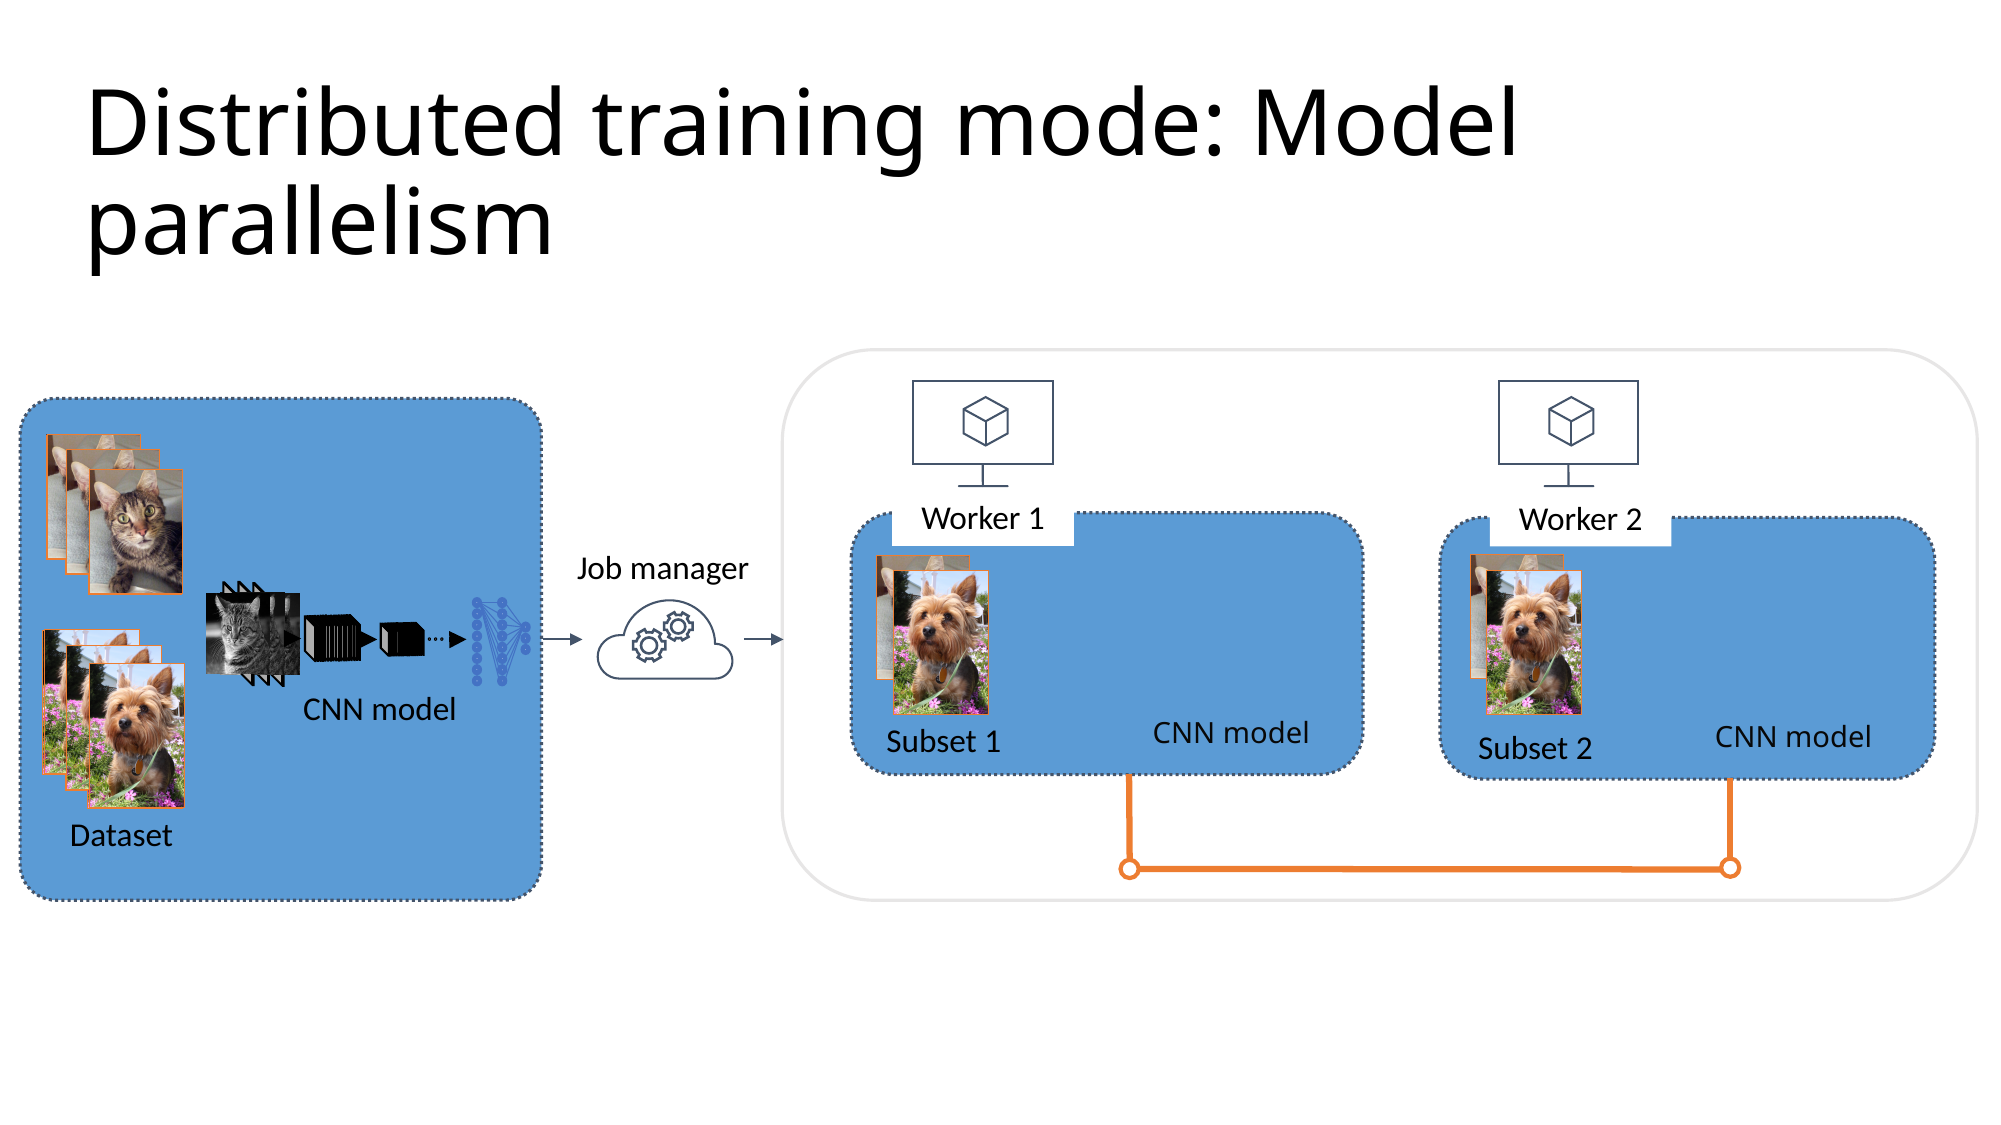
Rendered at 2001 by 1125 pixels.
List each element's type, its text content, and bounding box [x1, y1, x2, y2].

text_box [542, 600, 784, 679]
picture [1470, 554, 1582, 715]
text_box Job manager [558, 542, 769, 591]
picture [876, 555, 989, 715]
text_box [19, 397, 543, 901]
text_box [913, 380, 1053, 487]
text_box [47, 434, 183, 594]
title Distributed training mode: Model parallelism [69, 49, 1930, 174]
text_box CNN model [267, 684, 493, 756]
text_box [1499, 380, 1639, 487]
text_box [781, 349, 1978, 901]
text_box Worker 2 [1489, 493, 1672, 547]
text_box Dataset [32, 810, 191, 861]
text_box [44, 629, 185, 808]
text_box Subset 1 [856, 715, 1031, 787]
text_box Worker 1 [892, 493, 1074, 546]
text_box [380, 599, 529, 684]
text_box Subset 2 [1456, 723, 1615, 795]
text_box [206, 581, 378, 686]
